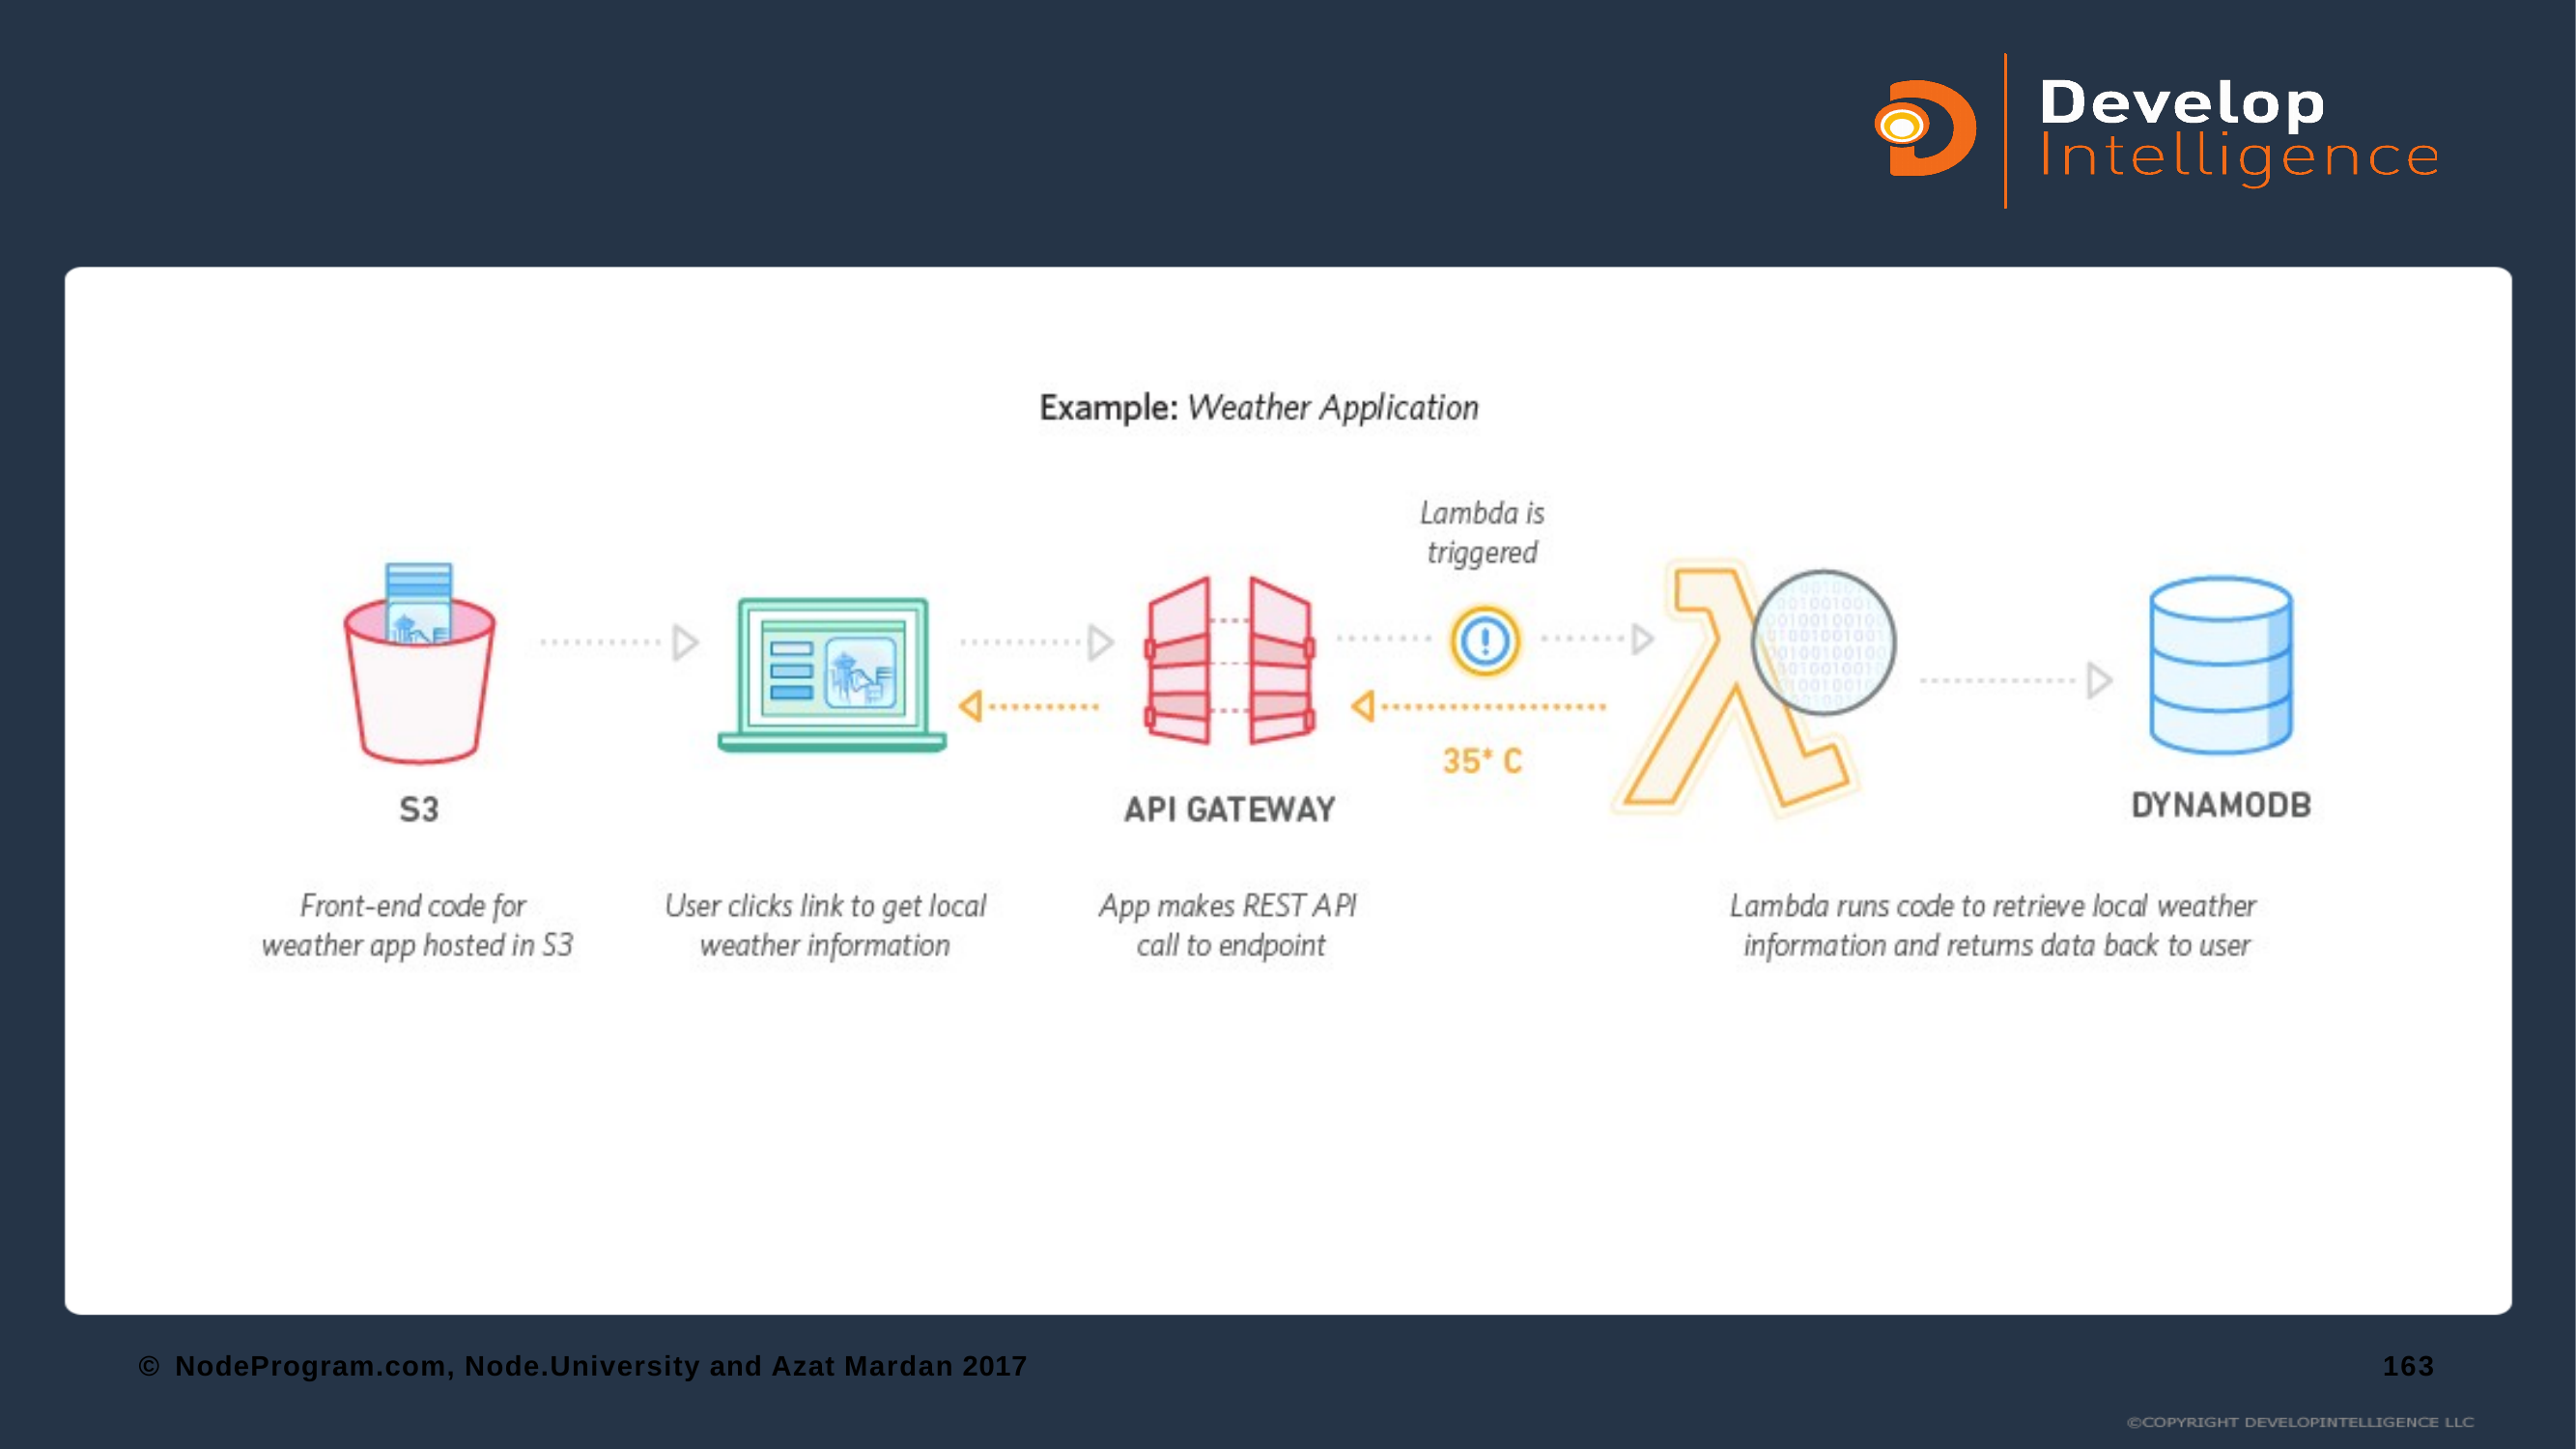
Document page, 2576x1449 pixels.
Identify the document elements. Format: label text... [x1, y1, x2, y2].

text_box [140, 326, 2435, 1021]
footer © NodeProgram.com, Node.University and Azat Mardan 2017 [136, 1347, 1034, 1449]
text_box 163 [2378, 1347, 2442, 1382]
picture [0, 0, 2576, 1449]
